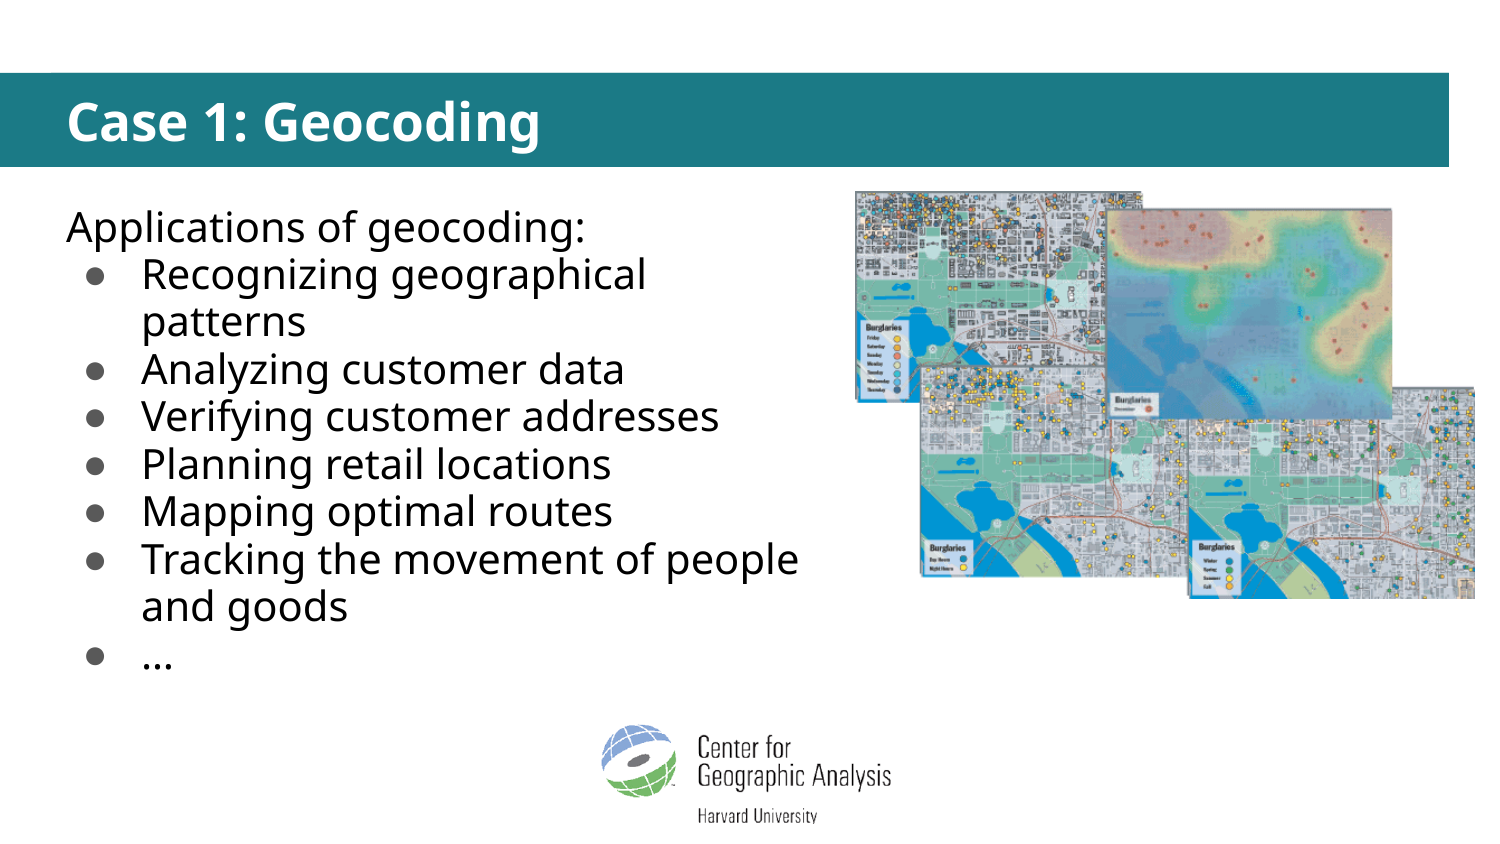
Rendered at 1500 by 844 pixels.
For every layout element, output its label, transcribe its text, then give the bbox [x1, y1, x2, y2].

list Applications of geocoding: Recognizing geographical patterns Analyzing customer data Verifying customer addresses Planning retail locations Mapping optimal routes Tracking the movement of people and goods … [51, 189, 831, 701]
picture [601, 722, 891, 824]
picture [854, 191, 1476, 599]
title Case 1: Geocoding [51, 72, 1449, 167]
